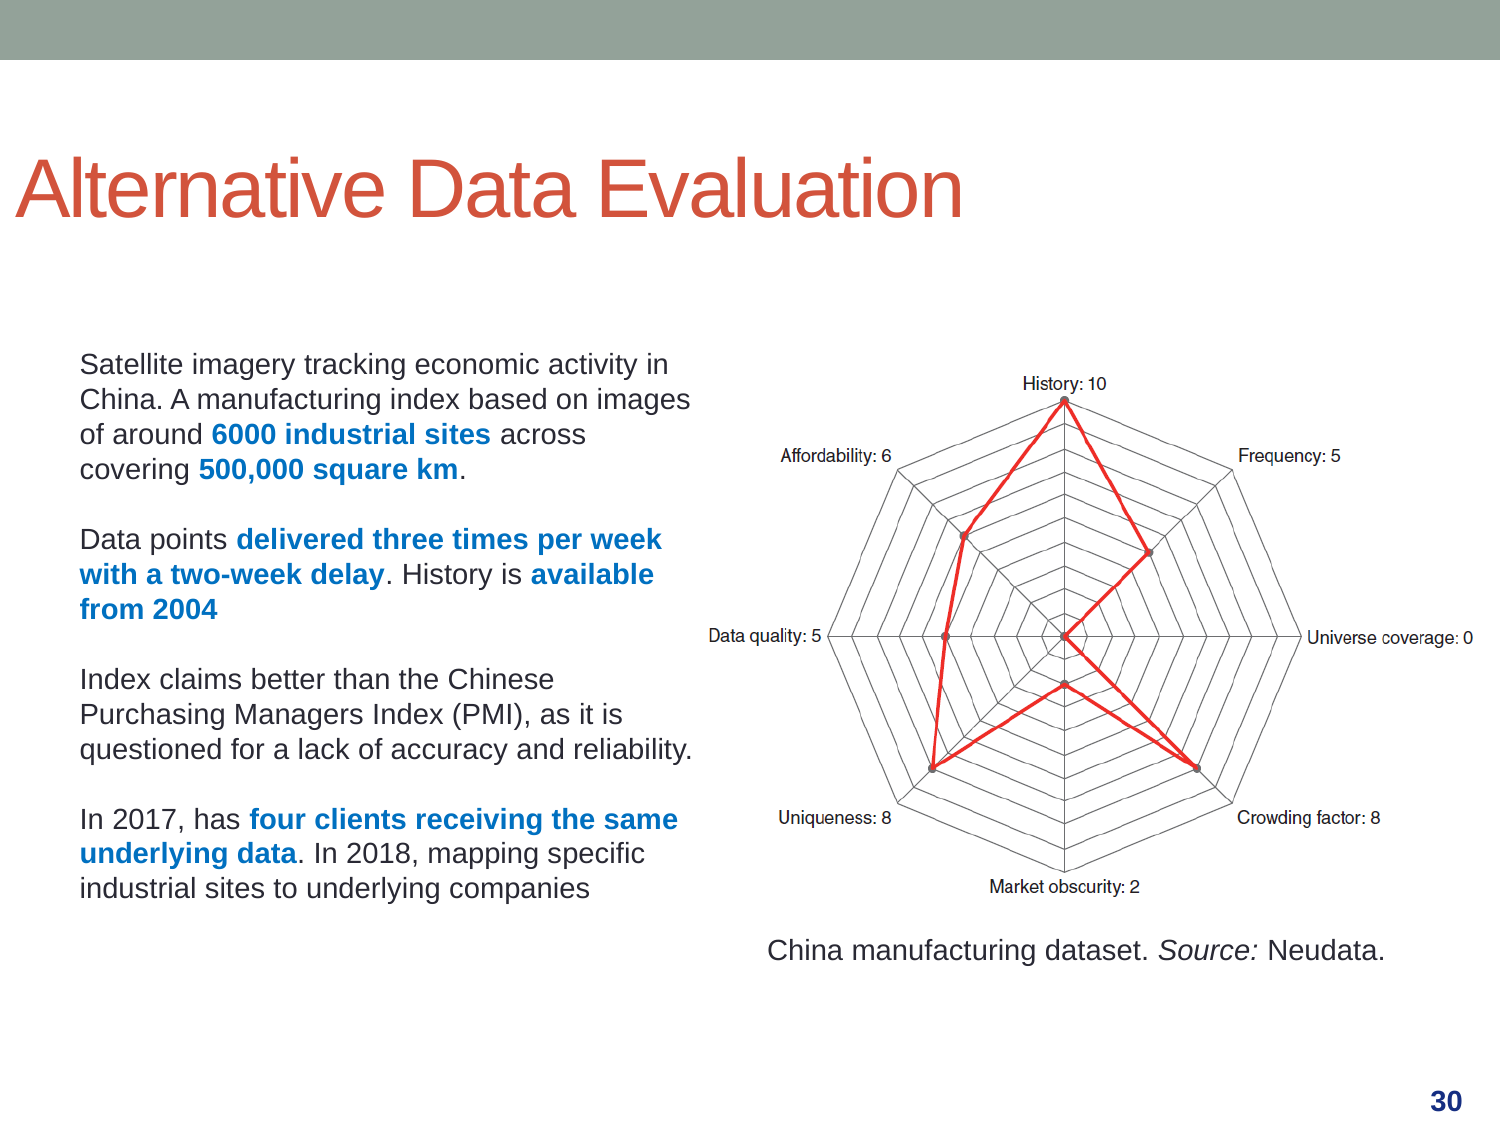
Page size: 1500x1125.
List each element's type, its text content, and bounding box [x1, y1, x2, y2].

text_box Satellite imagery tracking economic activity in China. A manufacturing index based on images of around 6000 industrial sites across covering 500,000 square km. Data points delivered three times per week with a two-week delay. History is available from 2004 Index claims better than the Chinese Purchasing Managers Index (PMI), as it is questioned for a lack of accuracy and reliability. In 2017, has four clients receiving the same underlying data. In 2018, mapping specific industrial sites to underlying companies [64, 338, 676, 913]
text_box China manufacturing dataset. Source: Neudata. [752, 923, 1417, 974]
slide_number 30 [1415, 1070, 1499, 1125]
picture [674, 337, 1495, 906]
title Alternative Data Evaluation [0, 101, 1325, 266]
